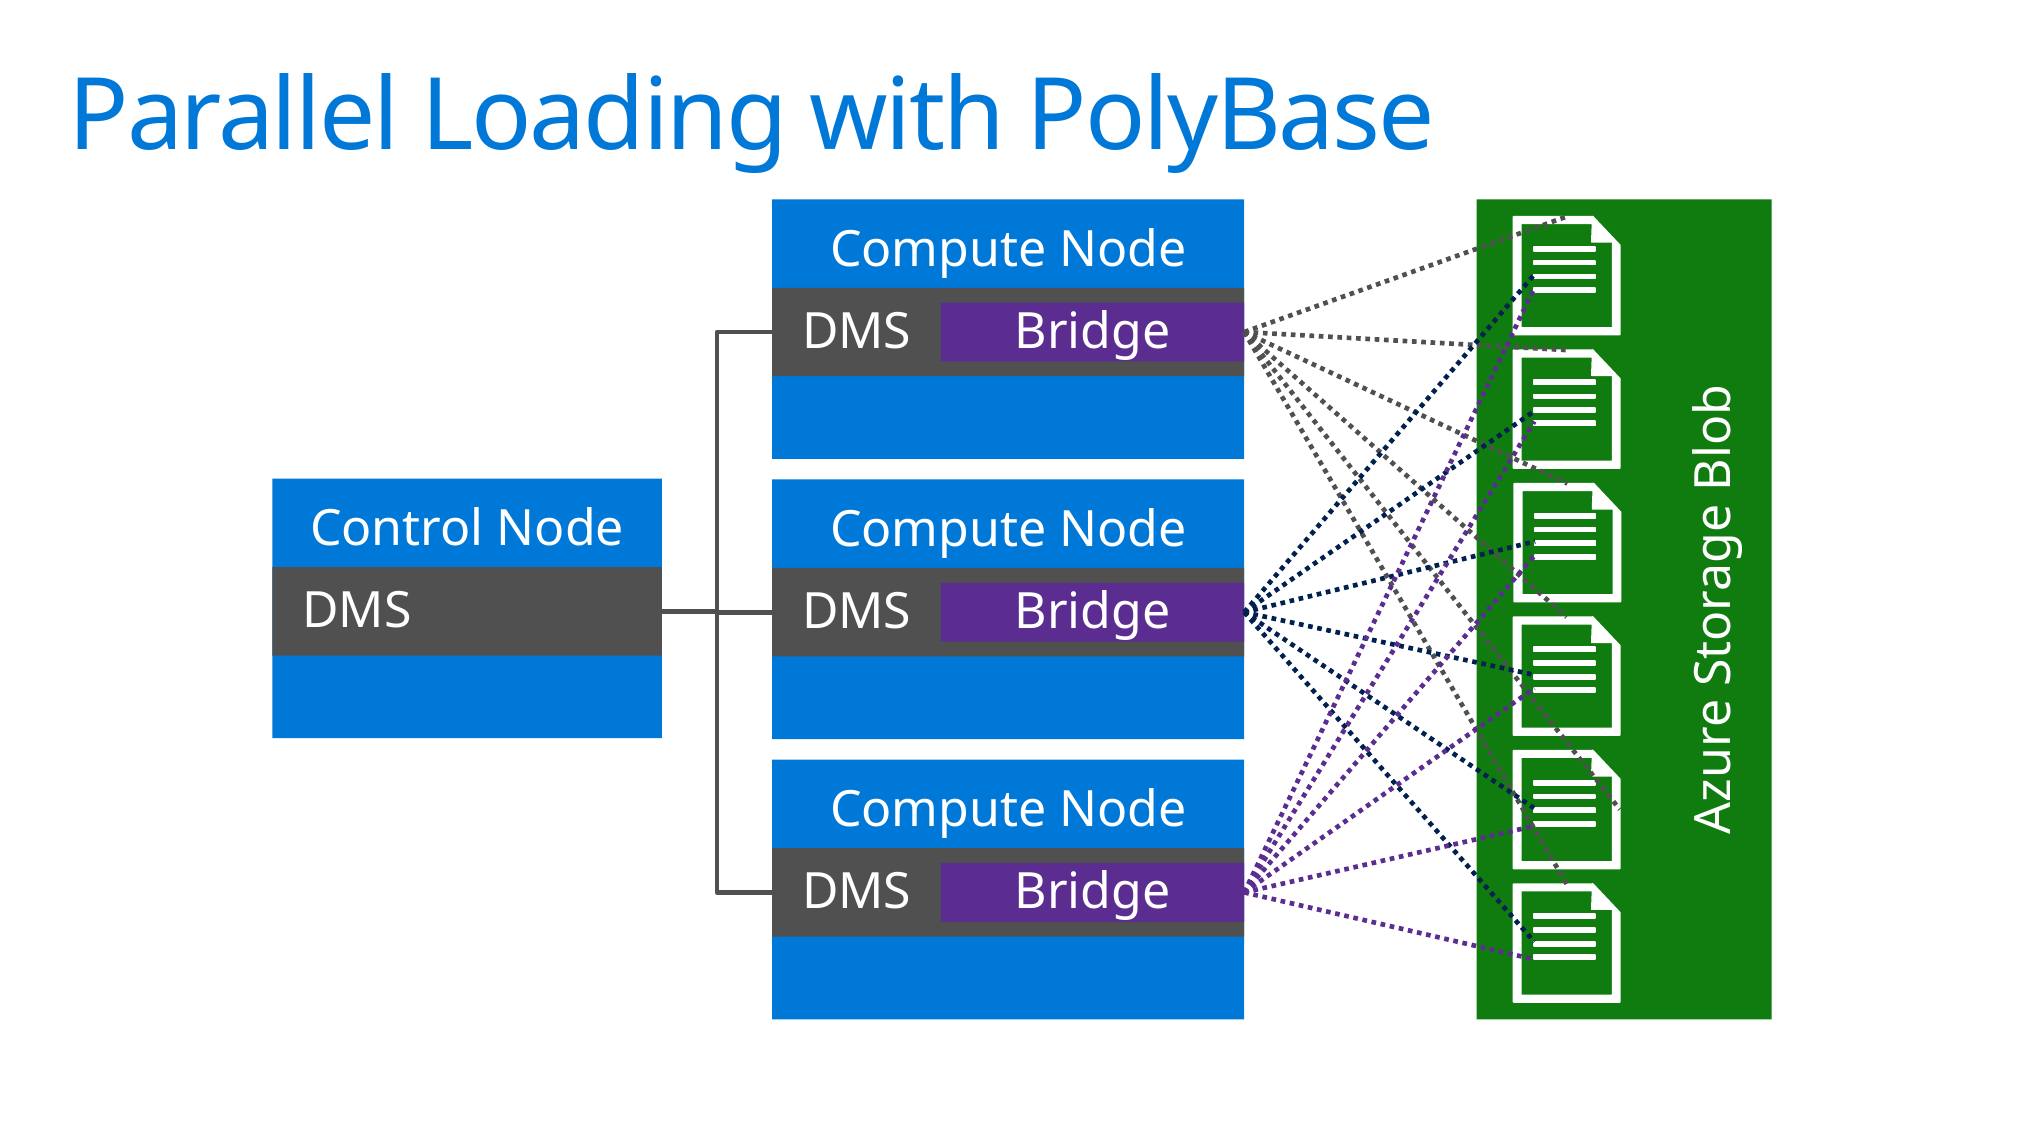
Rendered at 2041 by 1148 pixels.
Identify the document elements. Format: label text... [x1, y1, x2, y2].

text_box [1513, 216, 1621, 1003]
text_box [1243, 893, 1535, 960]
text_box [771, 198, 1245, 460]
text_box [1243, 287, 1535, 893]
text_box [661, 611, 773, 893]
title Parallel Loading with PolyBase [45, 48, 1996, 199]
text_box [773, 479, 1243, 740]
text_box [1243, 274, 1535, 287]
text_box Azure Storage Blob [1476, 198, 1772, 1020]
text_box DMS [272, 566, 661, 656]
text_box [771, 759, 1245, 1020]
text_box Control Node [272, 656, 661, 739]
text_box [1243, 246, 1535, 274]
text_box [661, 331, 773, 611]
text_box Control Node [272, 478, 661, 566]
